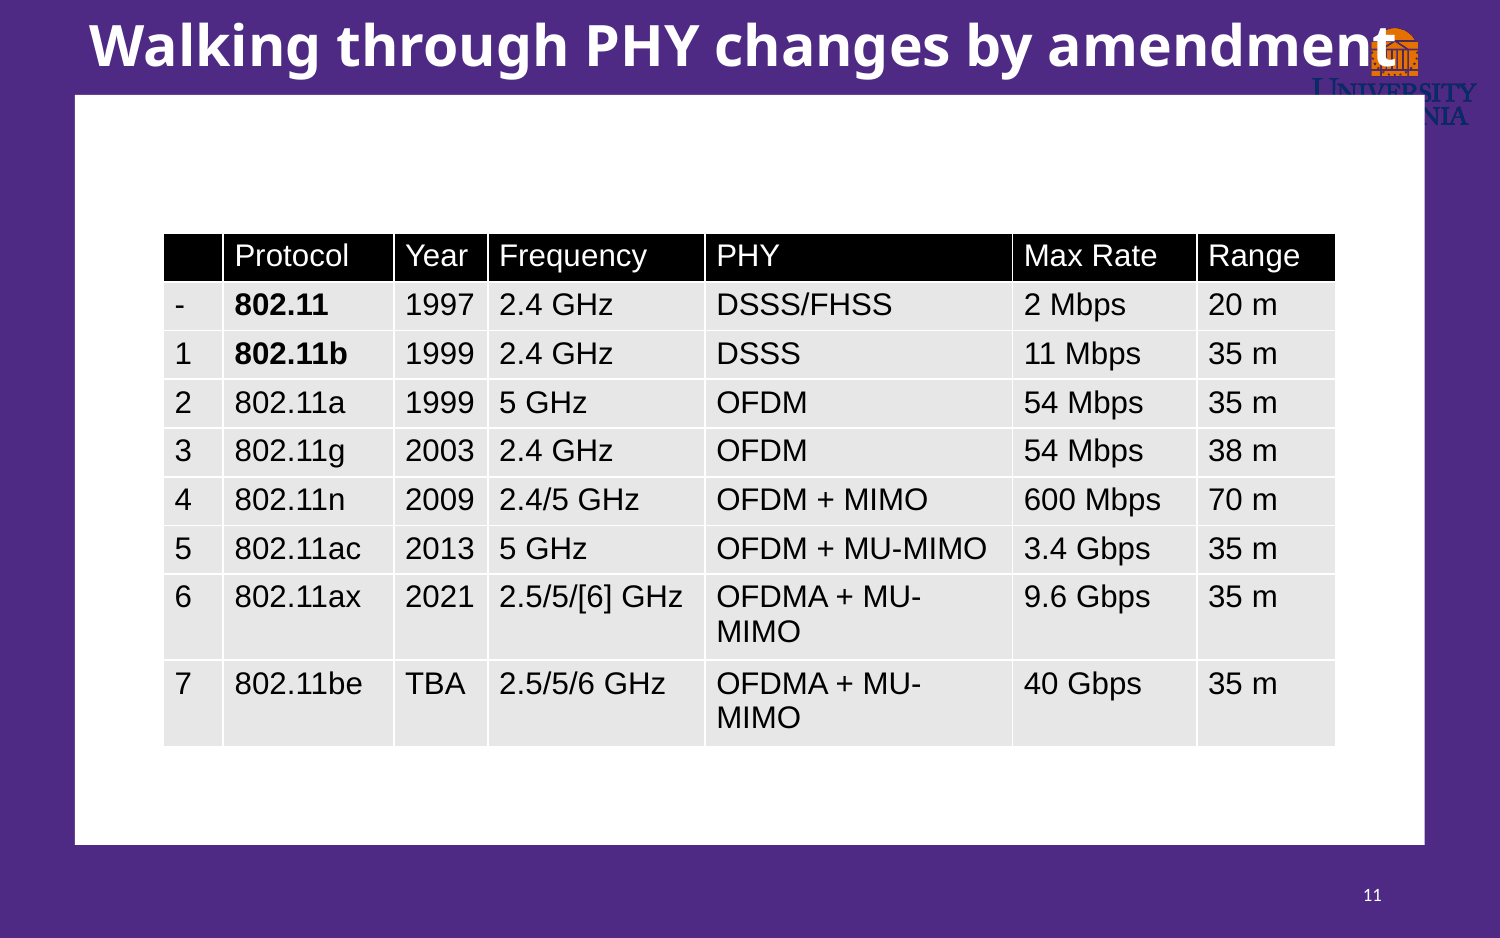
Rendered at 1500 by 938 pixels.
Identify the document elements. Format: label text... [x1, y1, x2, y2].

table_cell 802.11b [224, 331, 393, 378]
table_cell 4 [164, 478, 222, 525]
table_cell 5 GHz [489, 526, 704, 573]
table_cell OFDM [706, 429, 1012, 476]
table_cell 20 m [1198, 283, 1335, 330]
table_cell 38 m [1198, 429, 1335, 476]
table_cell 802.11ac [224, 526, 393, 573]
table_cell DSSS [706, 331, 1012, 378]
table_cell 802.11a [224, 380, 393, 427]
picture [1425, 28, 1477, 130]
table_cell 2.4 GHz [489, 331, 704, 378]
title Walking through PHY changes by amendment [74, 1, 1425, 95]
table_cell 3.4 Gbps [1013, 526, 1196, 573]
table_cell 2021 [395, 575, 487, 659]
table_cell 2013 [395, 526, 487, 573]
table_cell 3 [164, 429, 222, 476]
table_cell OFDM [706, 380, 1012, 427]
table_cell 2009 [395, 478, 487, 525]
table_header Year [395, 234, 487, 281]
table_cell 35 m [1198, 380, 1335, 427]
table_cell 54 Mbps [1013, 380, 1196, 427]
table_cell 35 m [1198, 526, 1335, 573]
table_cell 11 Mbps [1013, 331, 1196, 378]
table_cell 7 [164, 661, 222, 746]
table_cell TBA [395, 661, 487, 746]
table_cell 5 [164, 526, 222, 573]
list [74, 95, 1425, 845]
slide_number 11 [1059, 868, 1397, 919]
table_header Protocol [224, 234, 393, 281]
table_cell 2.4/5 GHz [489, 478, 704, 525]
table_cell 2.5/5/[6] GHz [489, 575, 704, 659]
table_cell 54 Mbps [1013, 429, 1196, 476]
table_cell 1999 [395, 380, 487, 427]
table_cell 70 m [1198, 478, 1335, 525]
table_header Frequency [489, 234, 704, 281]
table_header [164, 234, 222, 281]
table_cell 35 m [1198, 575, 1335, 659]
table_cell 2.4 GHz [489, 283, 704, 330]
table_header Range [1198, 234, 1335, 281]
table_cell 9.6 Gbps [1013, 575, 1196, 659]
table_cell 1997 [395, 283, 487, 330]
table_cell OFDM + MIMO [706, 478, 1012, 525]
table_header Max Rate [1013, 234, 1196, 281]
table_cell 802.11 [224, 283, 393, 330]
table_cell 5 GHz [489, 380, 704, 427]
table_header PHY [706, 234, 1012, 281]
table_cell 802.11be [224, 661, 393, 746]
table_cell 802.11n [224, 478, 393, 525]
table_cell OFDMA + MU-MIMO [706, 575, 1012, 659]
table_cell 600 Mbps [1013, 478, 1196, 525]
table_cell 802.11ax [224, 575, 393, 659]
table_cell 1 [164, 331, 222, 378]
table_cell 1999 [395, 331, 487, 378]
table_cell 40 Gbps [1013, 661, 1196, 746]
table_cell 2.4 GHz [489, 429, 704, 476]
table_cell DSSS/FHSS [706, 283, 1012, 330]
table_cell 2003 [395, 429, 487, 476]
table_cell 2 [164, 380, 222, 427]
table_cell - [164, 283, 222, 330]
table_cell 6 [164, 575, 222, 659]
table_cell 2 Mbps [1013, 283, 1196, 330]
table_cell 2.5/5/6 GHz [489, 661, 704, 746]
table_cell 802.11g [224, 429, 393, 476]
table_cell OFDMA + MU-MIMO [706, 661, 1012, 746]
table_cell 35 m [1198, 331, 1335, 378]
table_cell OFDM + MU-MIMO [706, 526, 1012, 573]
table_cell 35 m [1198, 661, 1335, 746]
